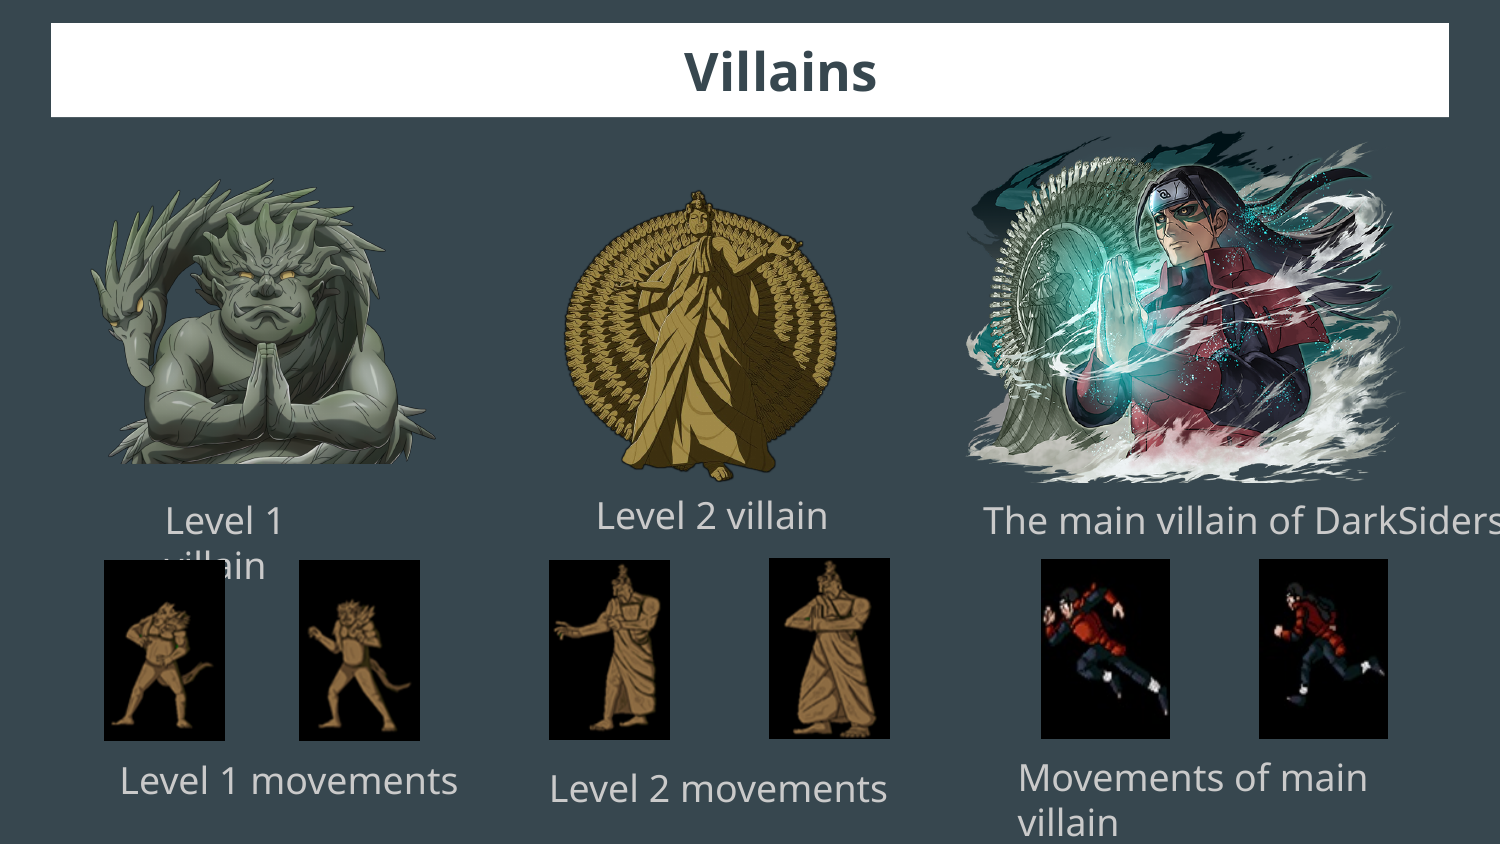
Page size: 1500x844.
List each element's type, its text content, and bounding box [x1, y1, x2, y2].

text_box Level 1 movements [104, 741, 479, 806]
text_box Level 1 villain [149, 482, 402, 543]
picture [549, 559, 670, 741]
text_box Movements of main villain [1002, 738, 1479, 809]
title Villains [51, 23, 1449, 118]
picture [299, 560, 420, 741]
picture [556, 177, 847, 500]
text_box The main villain of DarkSiders [968, 482, 1500, 602]
text_box Level 2 movements [533, 750, 919, 798]
picture [768, 558, 890, 739]
picture [1041, 558, 1170, 740]
picture [90, 177, 436, 464]
text_box Level 2 villain [580, 477, 853, 547]
picture [104, 560, 225, 741]
picture [955, 82, 1412, 483]
picture [1259, 558, 1389, 740]
